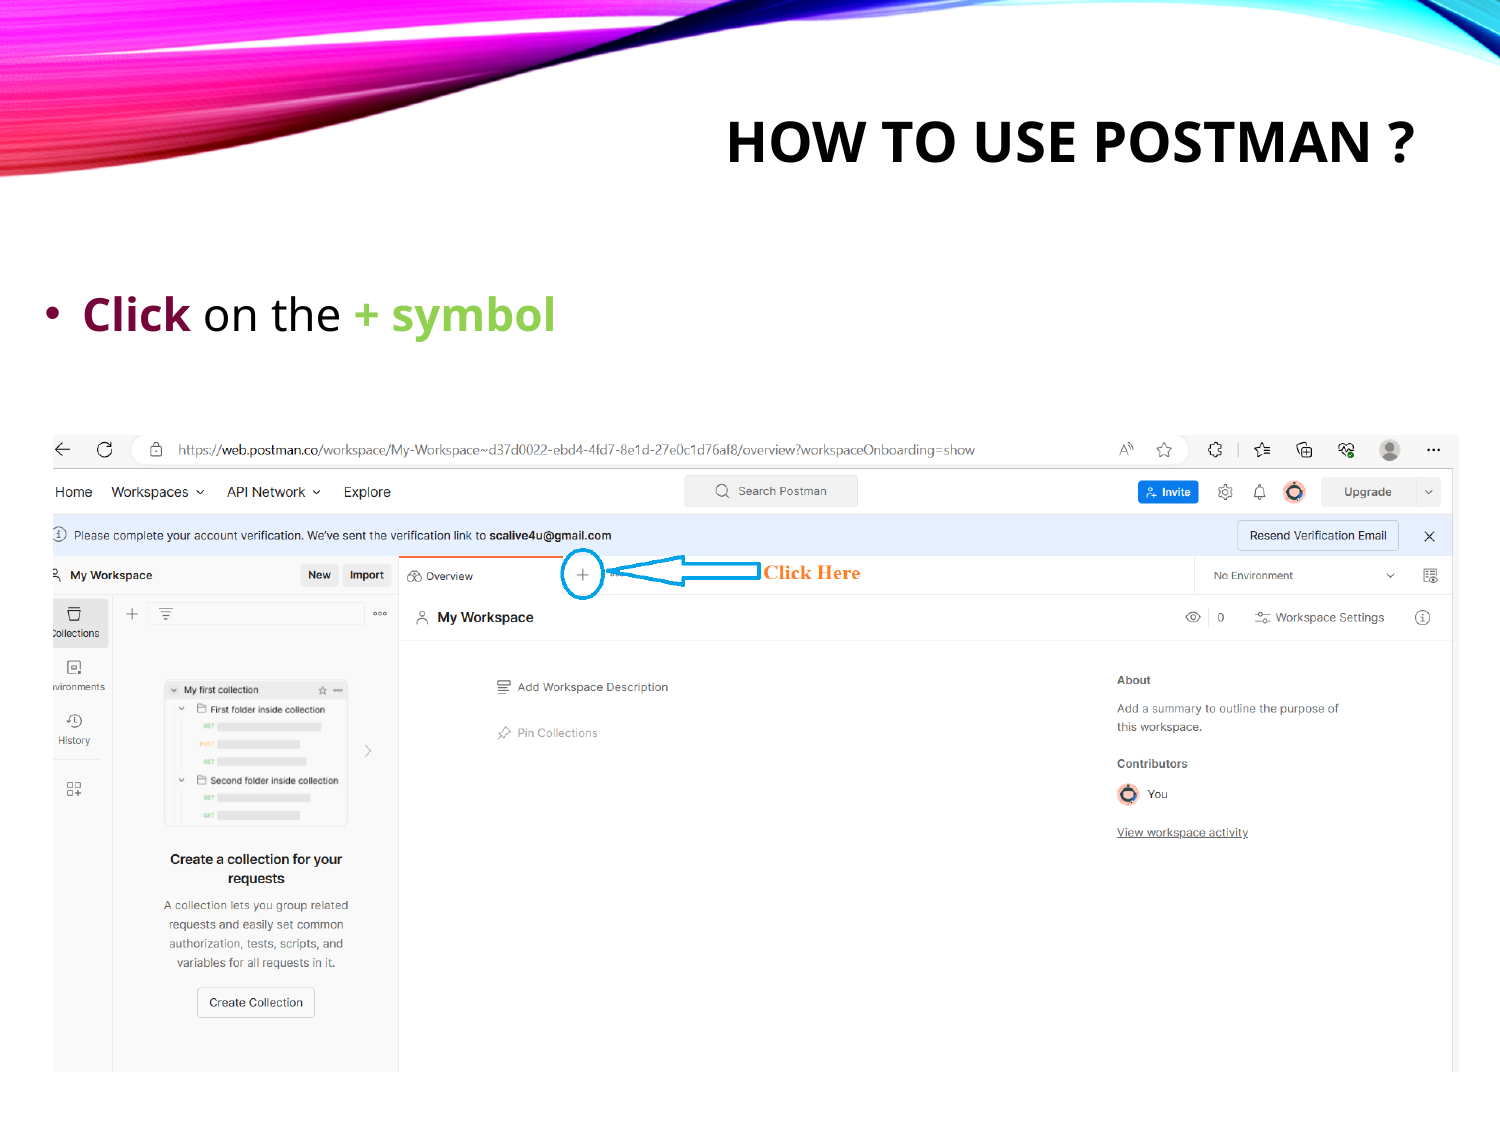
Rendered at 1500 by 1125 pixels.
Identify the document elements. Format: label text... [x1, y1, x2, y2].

picture [52, 435, 1459, 1073]
picture [0, 0, 1500, 178]
list Click on the + symbol [29, 250, 1475, 1111]
title How to use postman ? [383, 38, 1431, 250]
